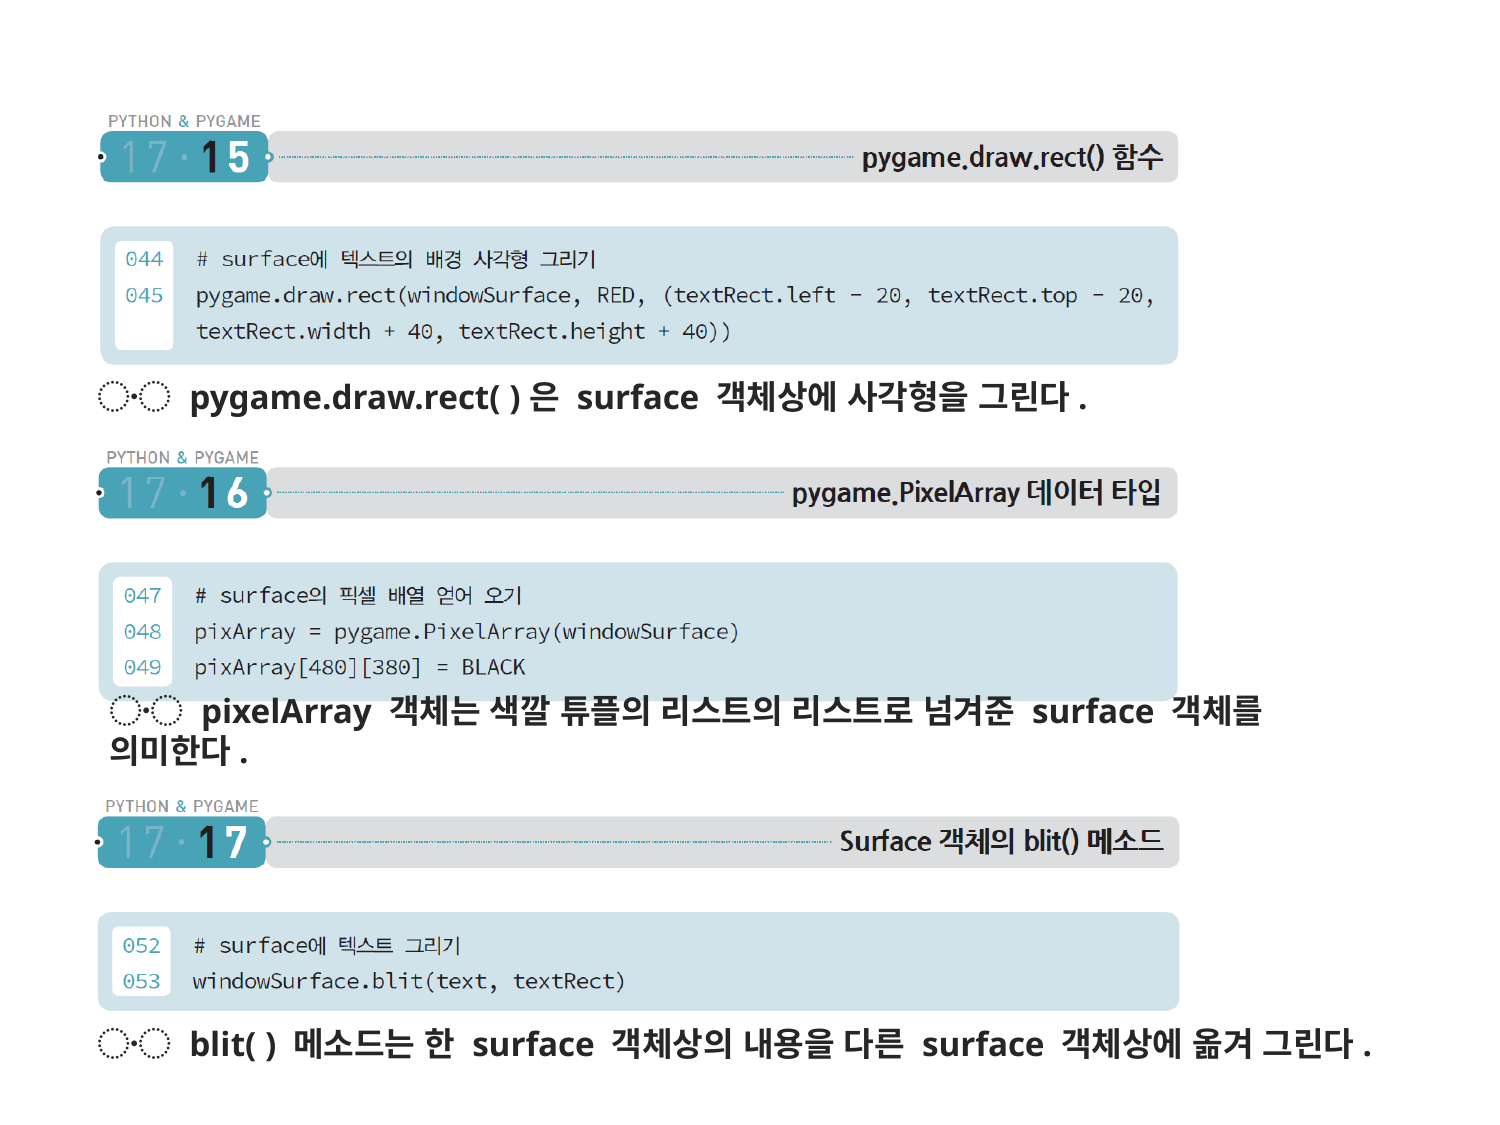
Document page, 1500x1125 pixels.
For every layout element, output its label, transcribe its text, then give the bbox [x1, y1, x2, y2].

text_box 〮 blit( ) 메소드는 한 surface 객체상의 내용을 다른 surface 객체상에 옮겨 그린다. [82, 1015, 1397, 1071]
picture [94, 107, 1182, 369]
picture [94, 444, 1182, 703]
picture [94, 792, 1182, 1013]
text_box 〮 pygame.draw.rect( )은 surface 객체상에 사각형을 그린다. [82, 368, 1397, 424]
text_box 〮 pixelArray 객체는 색깔 튜플의 리스트의 리스트로 넘겨준 surface 객체를 의미한다. [94, 682, 1409, 778]
